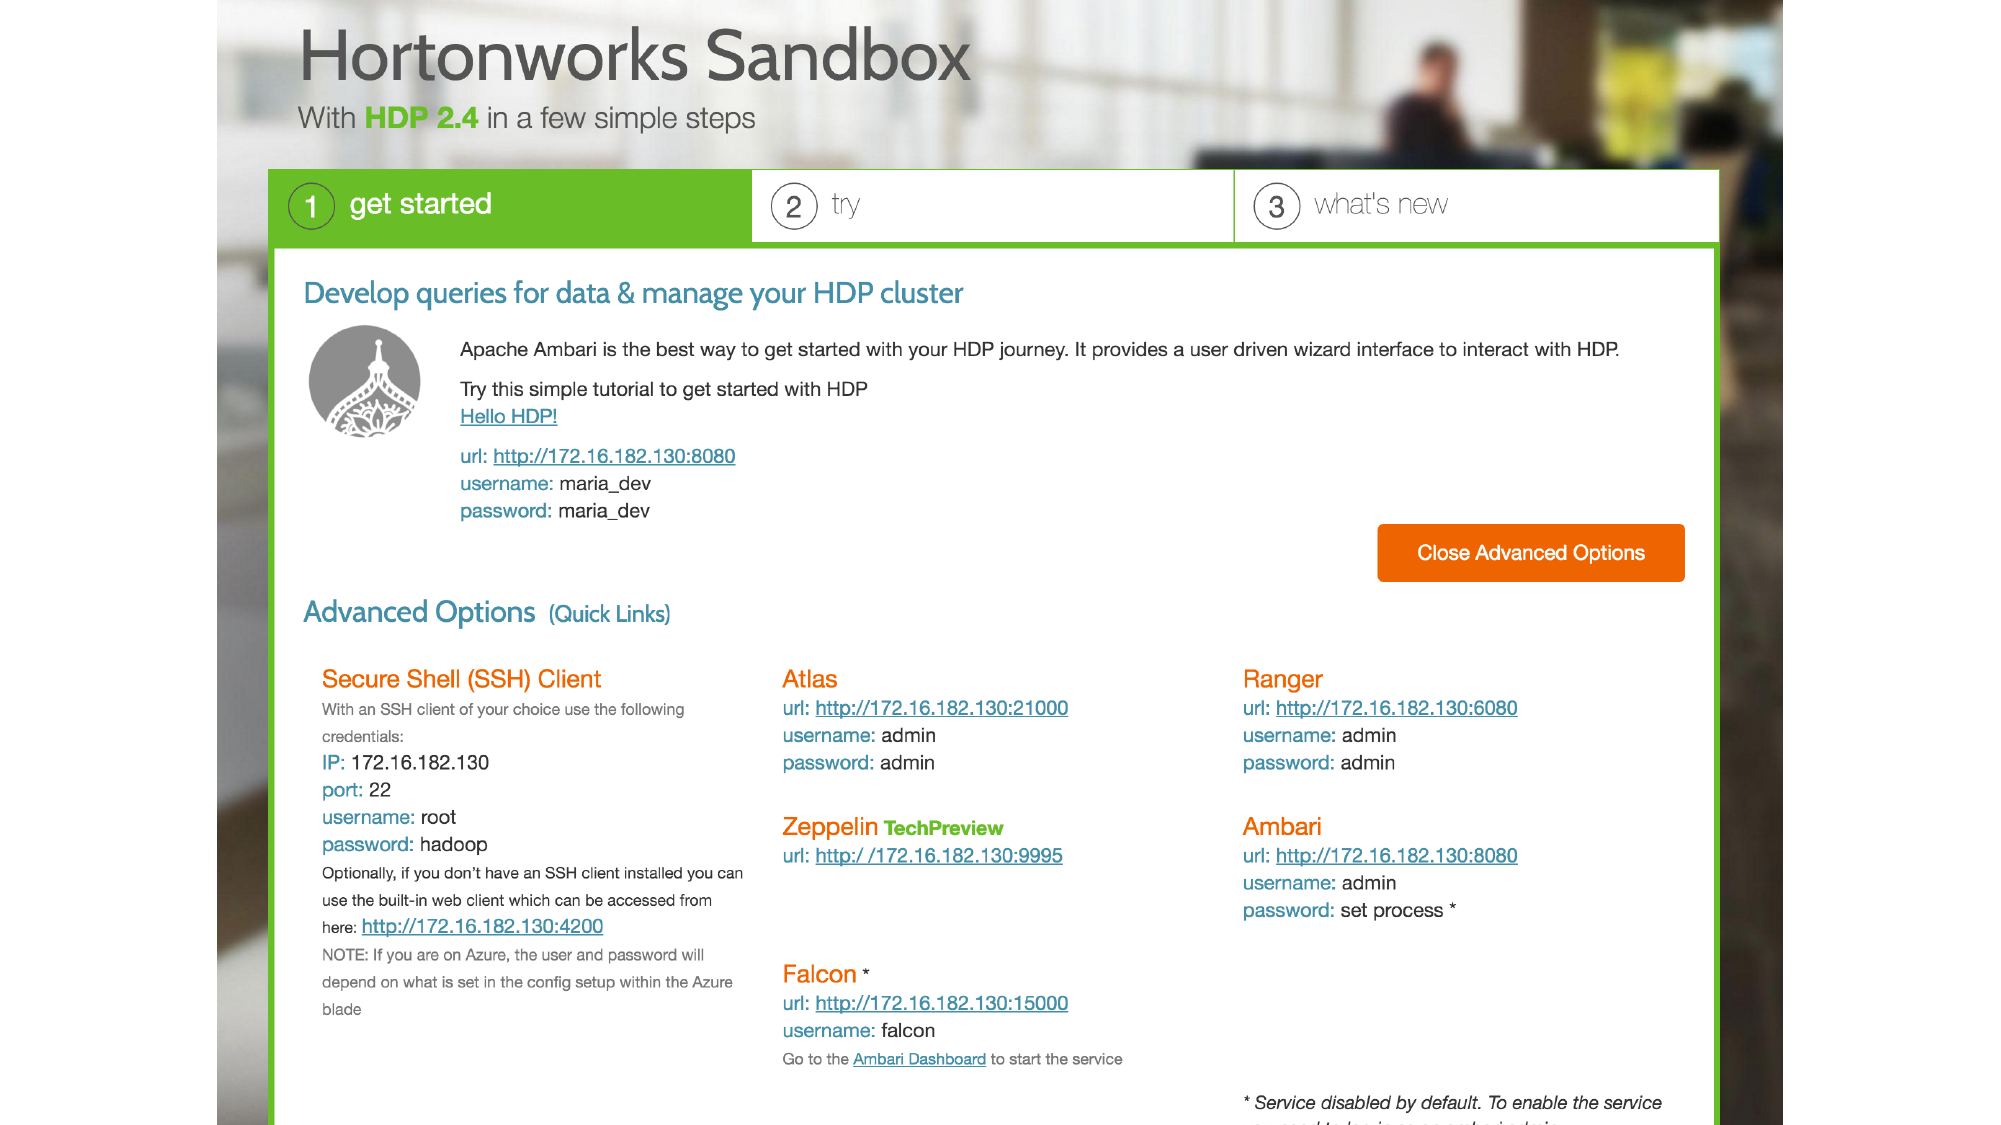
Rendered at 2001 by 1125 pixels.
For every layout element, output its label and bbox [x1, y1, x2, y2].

list [217, 0, 1783, 1125]
